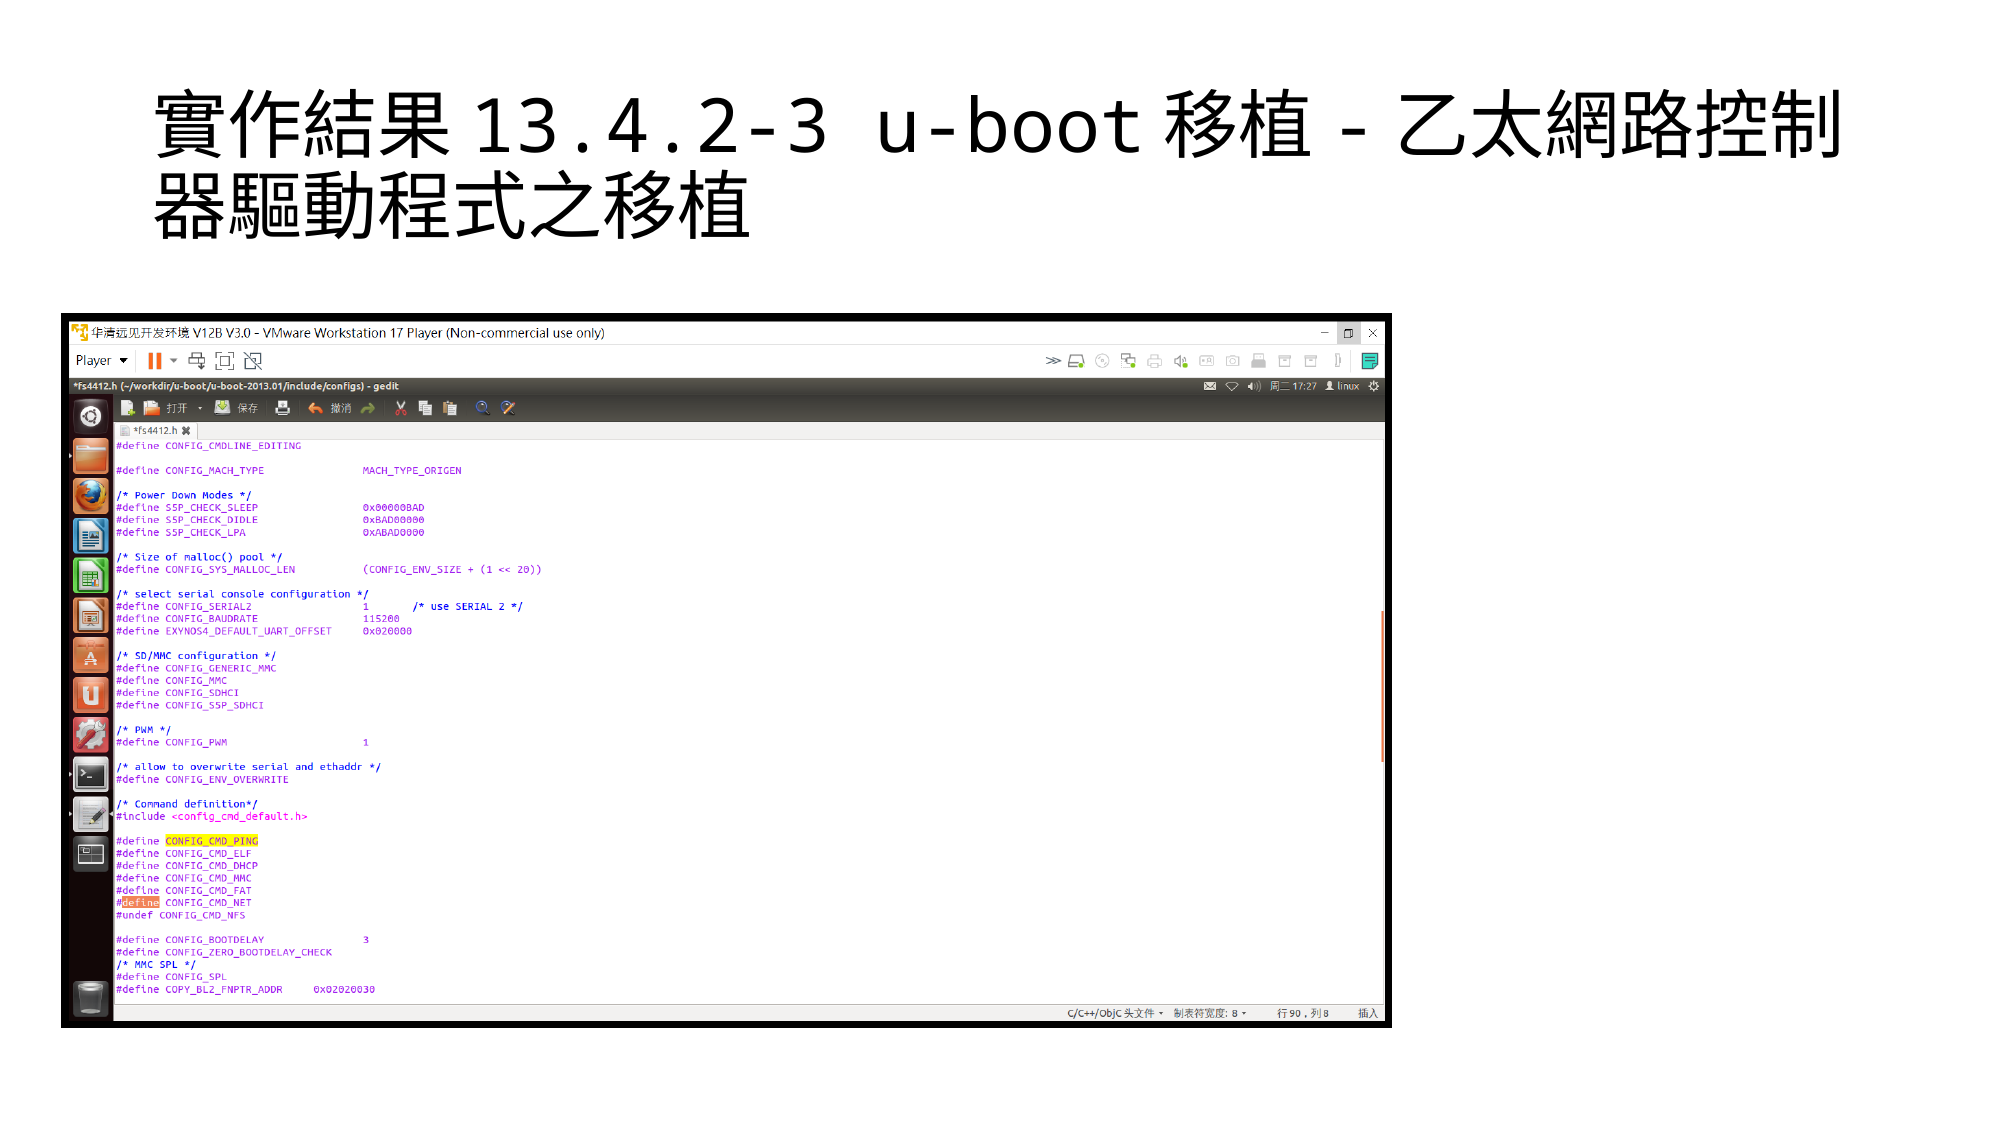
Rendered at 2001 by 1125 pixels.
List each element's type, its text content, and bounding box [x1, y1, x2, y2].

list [61, 313, 1393, 1028]
title 實作結果13.4.2-3 u-boot移植-乙太網路控制器驅動程式之移植 [137, 59, 1863, 278]
